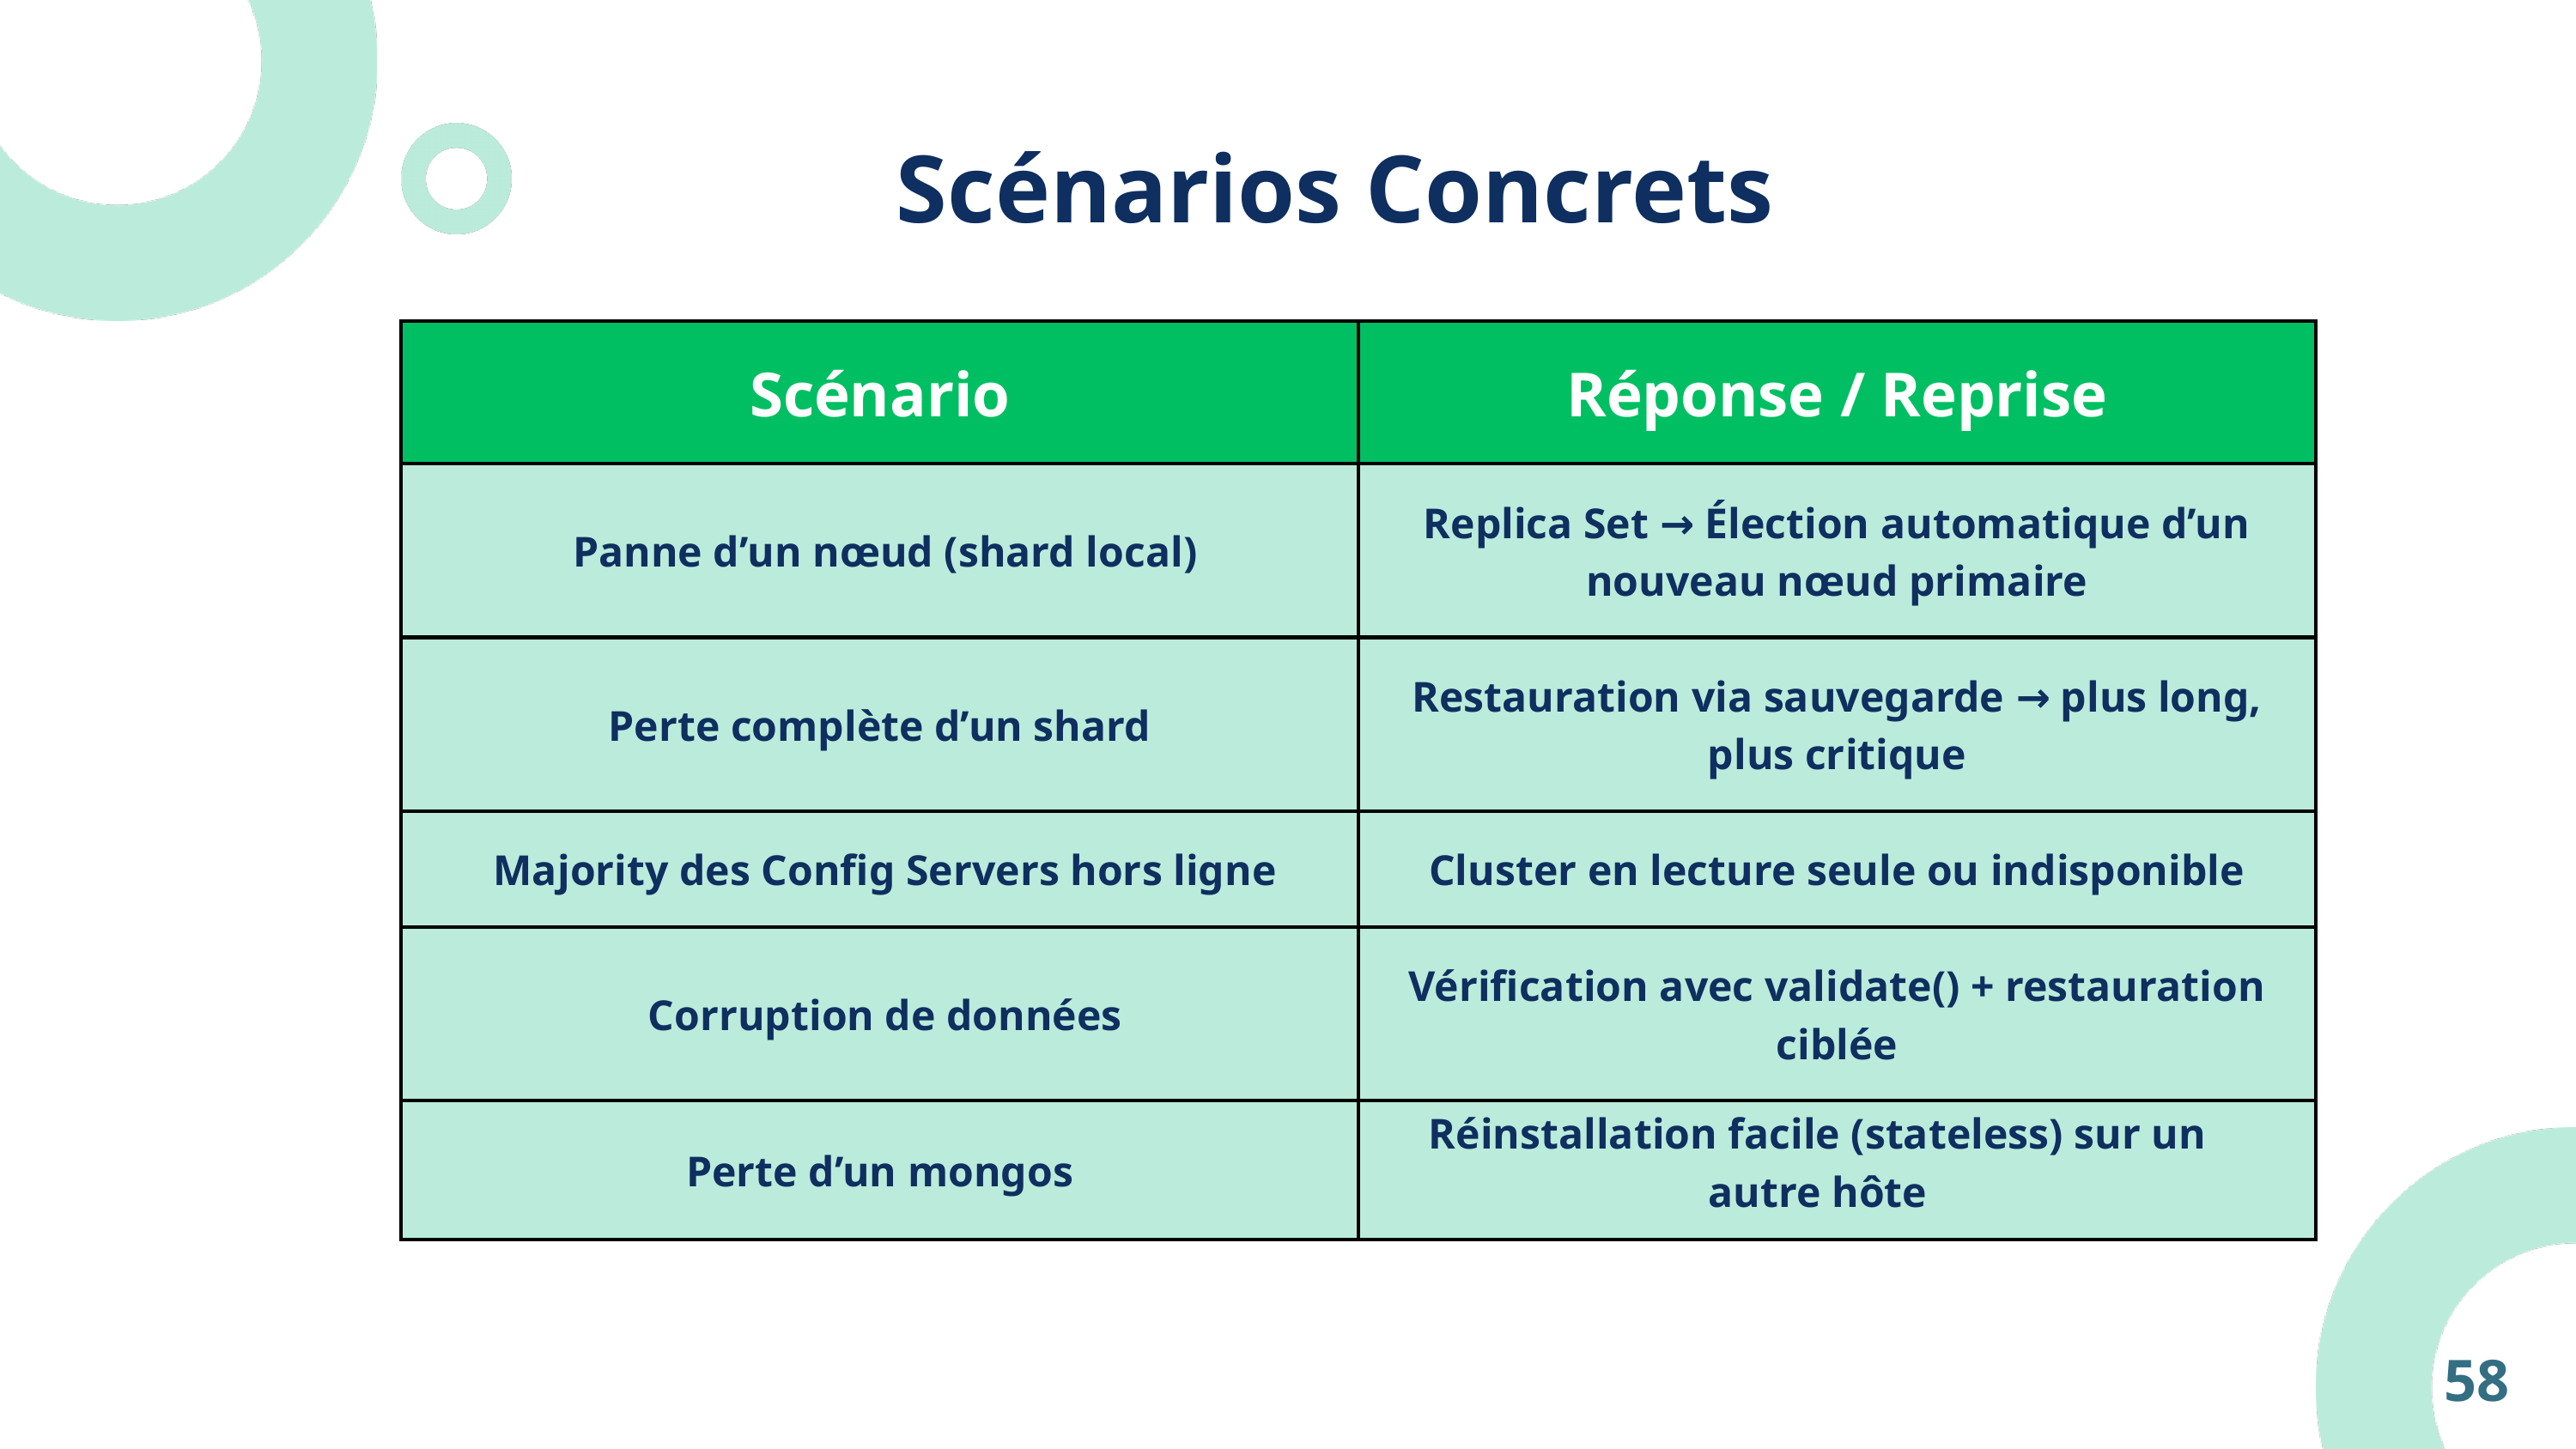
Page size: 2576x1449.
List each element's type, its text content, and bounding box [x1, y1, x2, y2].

table_cell Perte complète d’un shard [403, 640, 1357, 809]
text_box [401, 123, 512, 234]
table_cell Corruption de données [403, 929, 1357, 1099]
table_header Scénario [403, 323, 1357, 462]
text_box Scénarios Concrets [669, 123, 1774, 242]
text_box [0, 0, 378, 321]
table_header Réponse / Reprise [1360, 323, 2314, 462]
table_cell Replica Set → Élection automatique d’un nouveau nœud primaire [1360, 465, 2314, 635]
table_cell Perte d’un mongos [403, 1102, 1357, 1238]
table_cell [1360, 1102, 2314, 1238]
table_cell Vérification avec validate() + restauration ciblée [1360, 929, 2314, 1099]
slide_number 58 [2221, 1357, 2523, 1410]
table_cell Restauration via sauvegarde → plus long, plus critique [1360, 640, 2314, 809]
table_cell Majority des Config Servers hors ligne [403, 813, 1357, 925]
text_box Réinstallation facile (stateless) sur un autre hôte [1412, 1100, 2224, 1216]
table_cell Cluster en lecture seule ou indisponible [1360, 813, 2314, 925]
text_box [2316, 1127, 2576, 1449]
table_cell Panne d’un nœud (shard local) [403, 465, 1357, 635]
